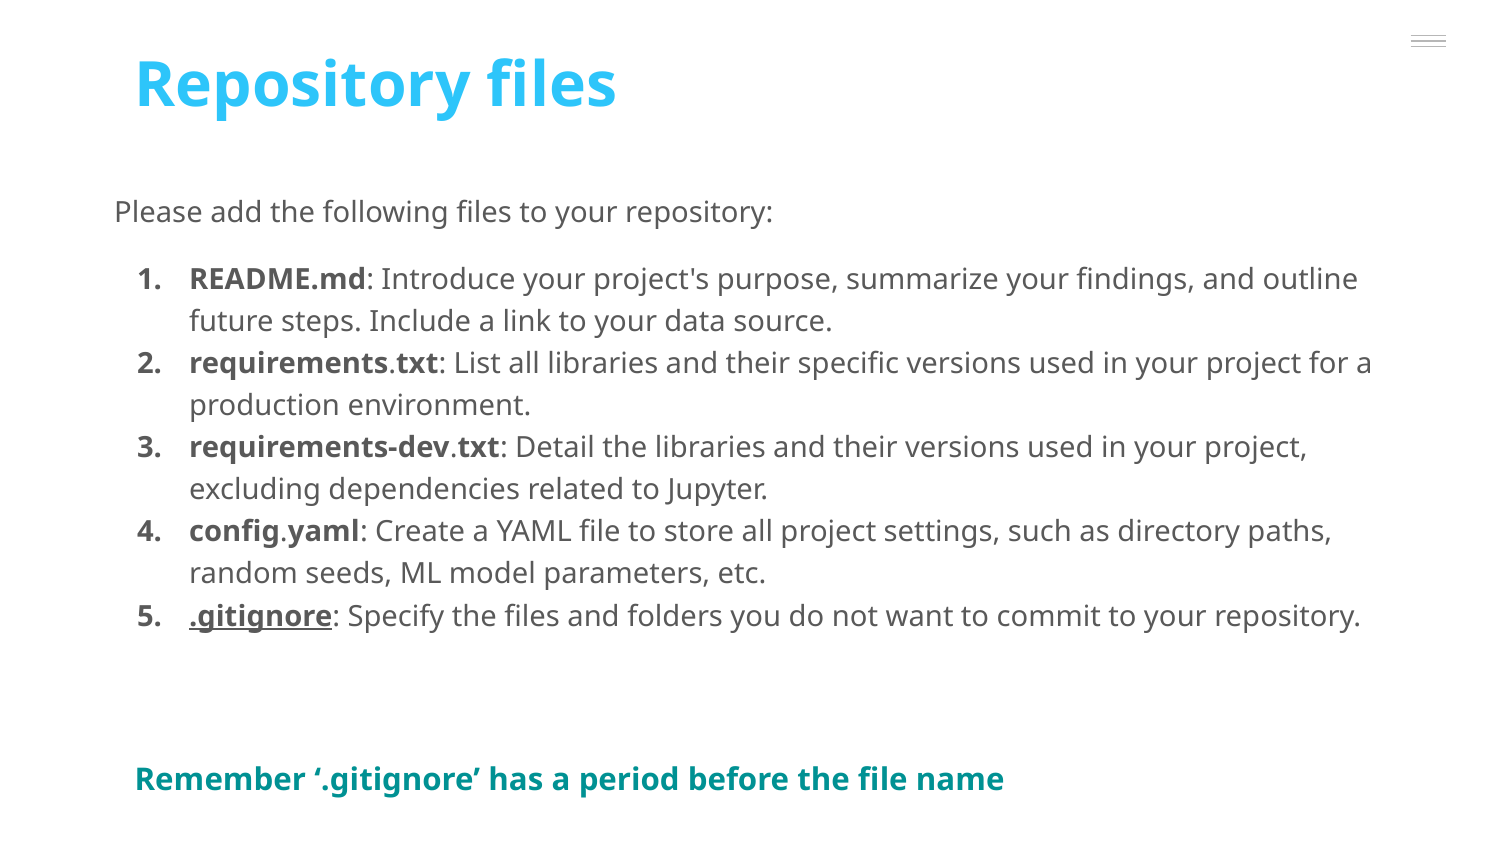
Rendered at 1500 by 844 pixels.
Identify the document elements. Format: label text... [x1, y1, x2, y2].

title Repository files [119, 28, 1381, 117]
text_box Remember ‘.gitignore’ has a period before the file name [119, 751, 1381, 812]
list Please add the following files to your repository: README.md: Introduce your project's purpose, summarize your findings, and outline future steps. Include a link to your data source. requirements.txt: List all libraries and their specific versions used in your project for a production environment. requirements-dev.txt: Detail the libraries and their versions used in your project, excluding dependencies related to Jupyter. config.yaml: Create a YAML file to store all project settings, such as directory paths, random seeds, ML model parameters, etc. .gitignore: Specify the files and folders you do not want to commit to your repository. [99, 171, 1402, 725]
